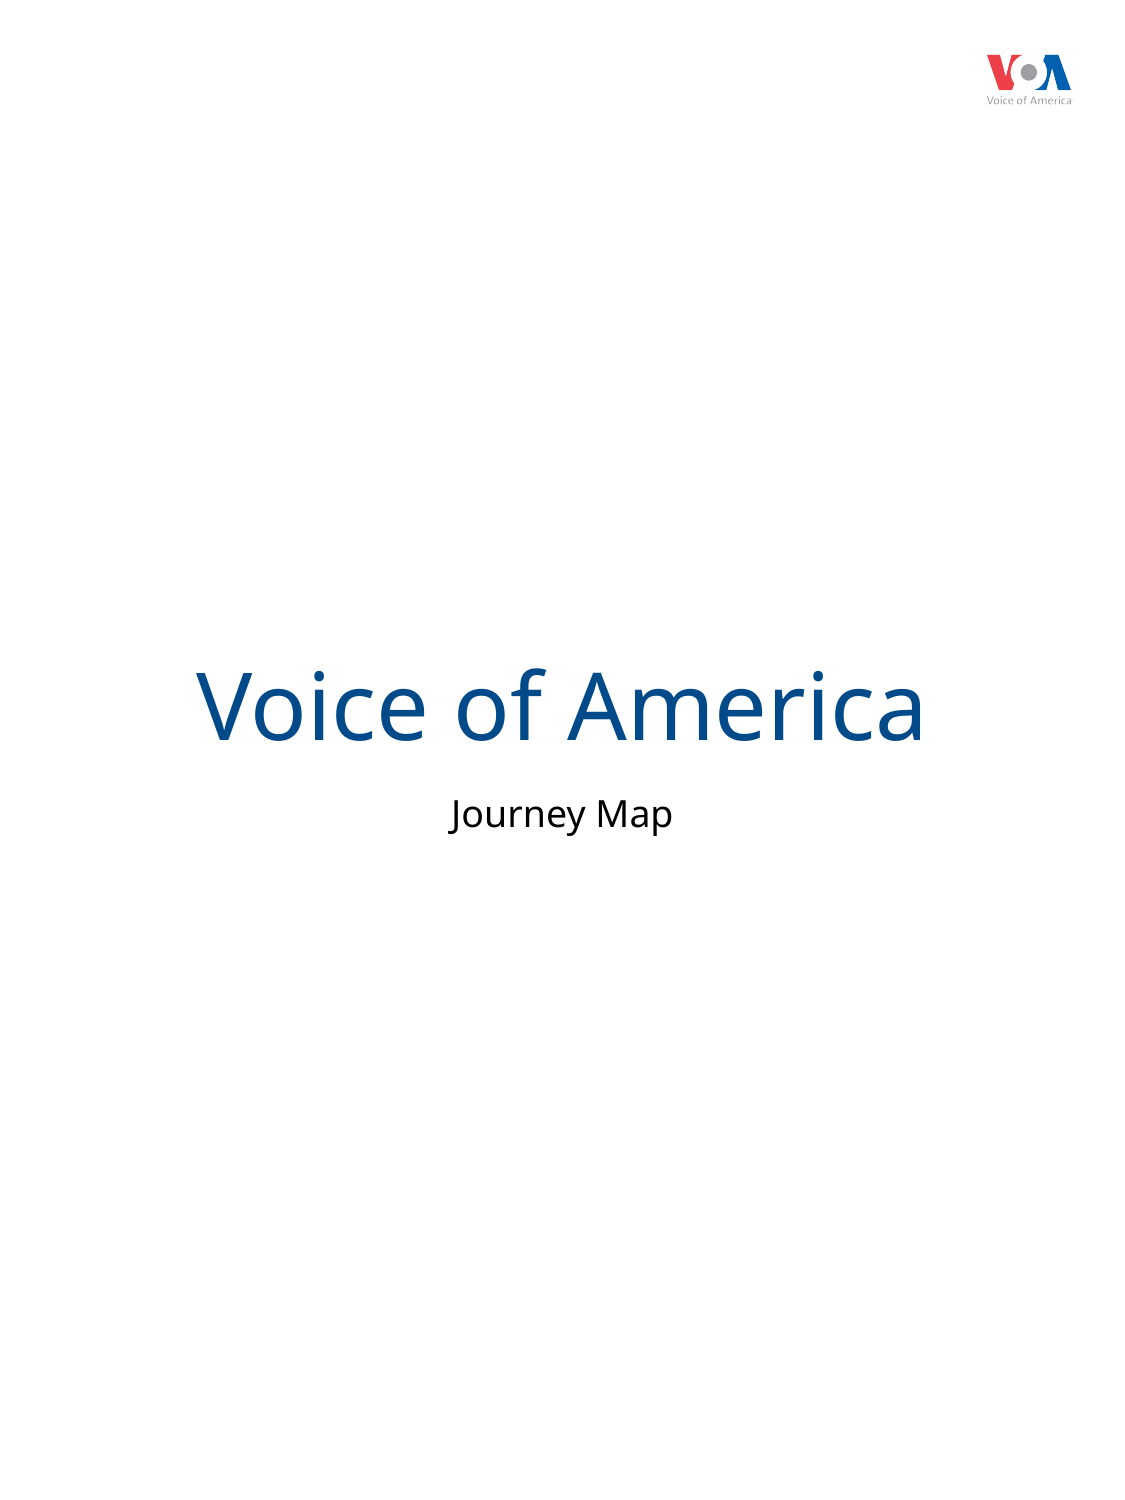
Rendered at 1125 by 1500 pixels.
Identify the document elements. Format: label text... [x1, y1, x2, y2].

subtitle Journey Map [140, 787, 985, 1150]
title Voice of America [84, 245, 1041, 768]
picture [984, 52, 1077, 107]
